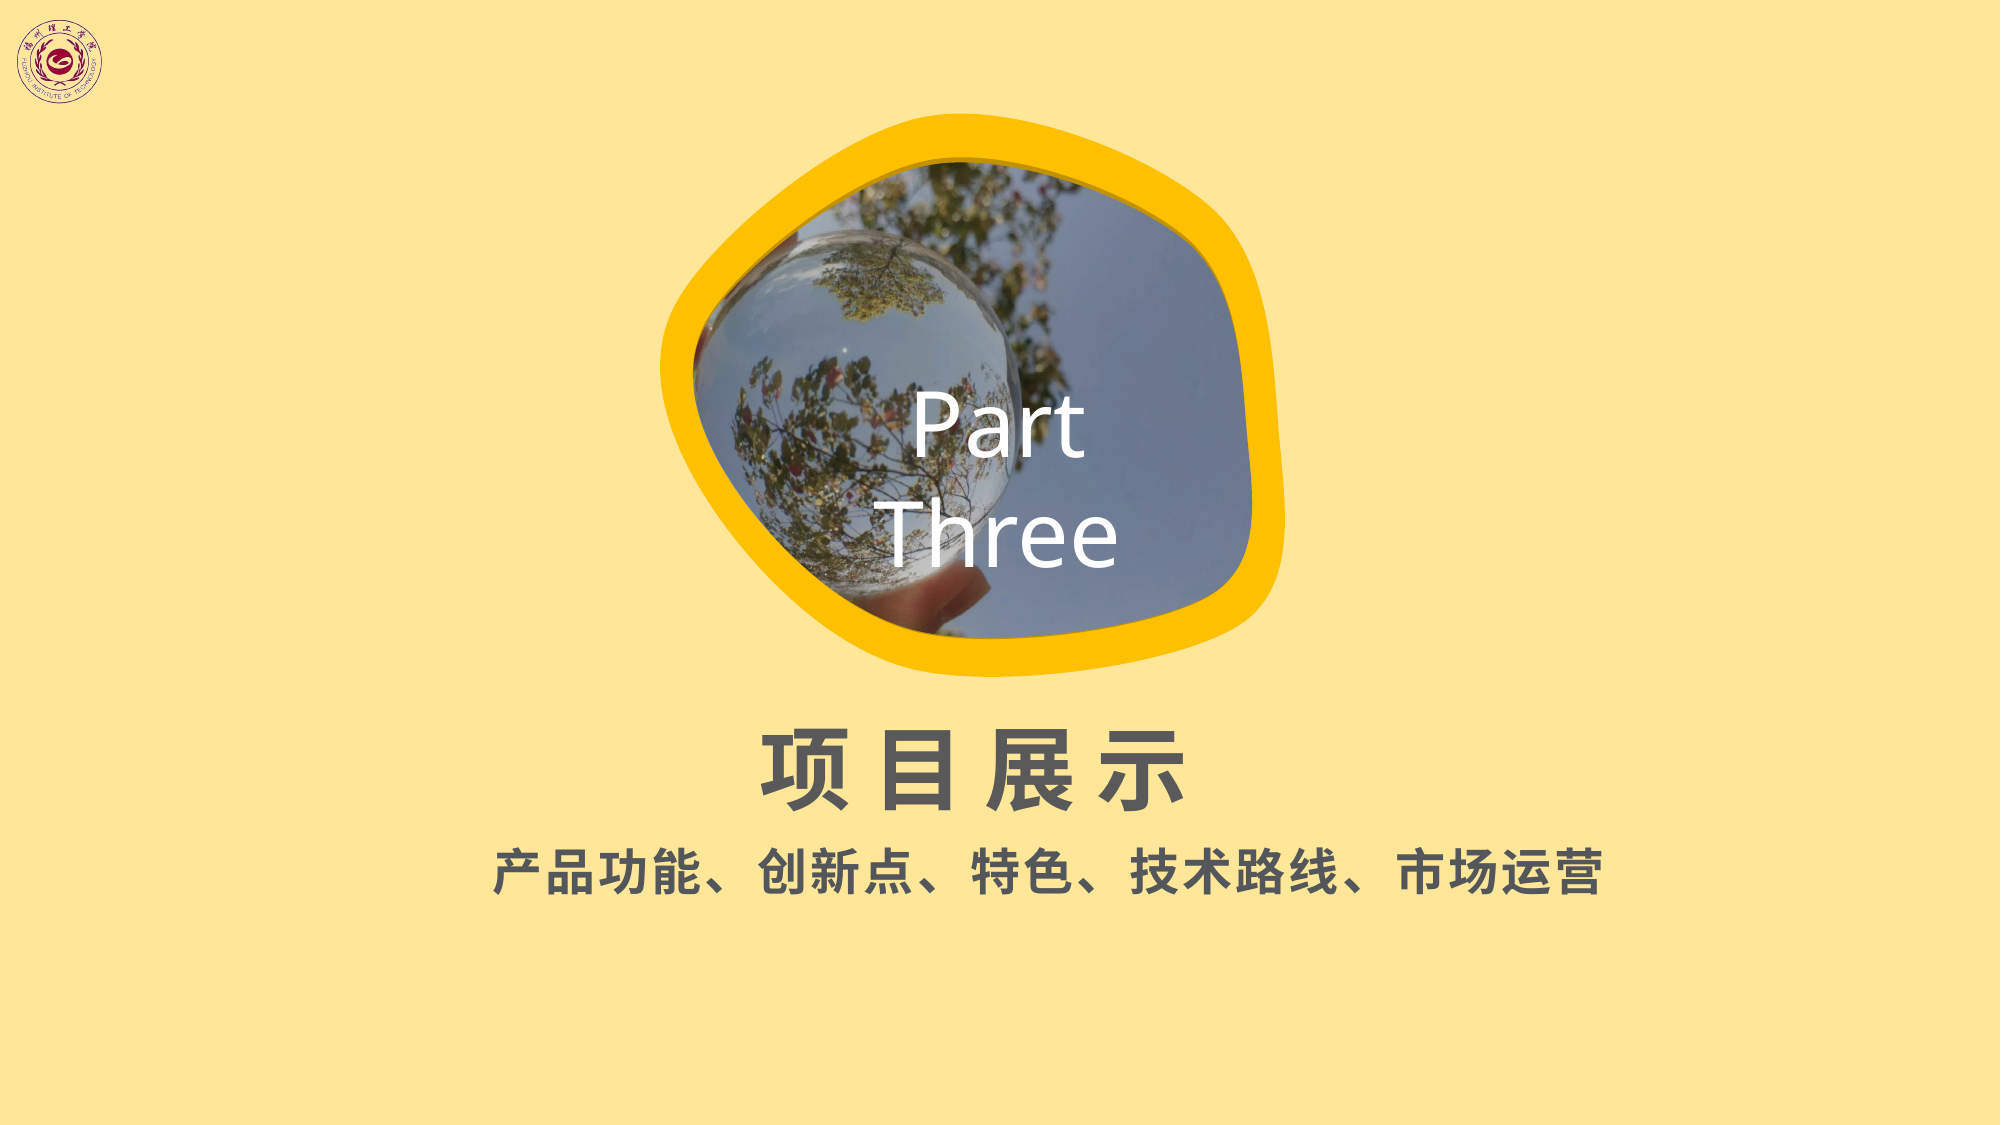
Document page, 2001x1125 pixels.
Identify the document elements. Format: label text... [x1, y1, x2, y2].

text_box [659, 113, 1285, 677]
text_box 产品功能、创新点、特色、技术路线、市场运营 [477, 833, 1905, 924]
picture [13, 16, 106, 108]
text_box 项 目 展 示 [744, 704, 1251, 833]
